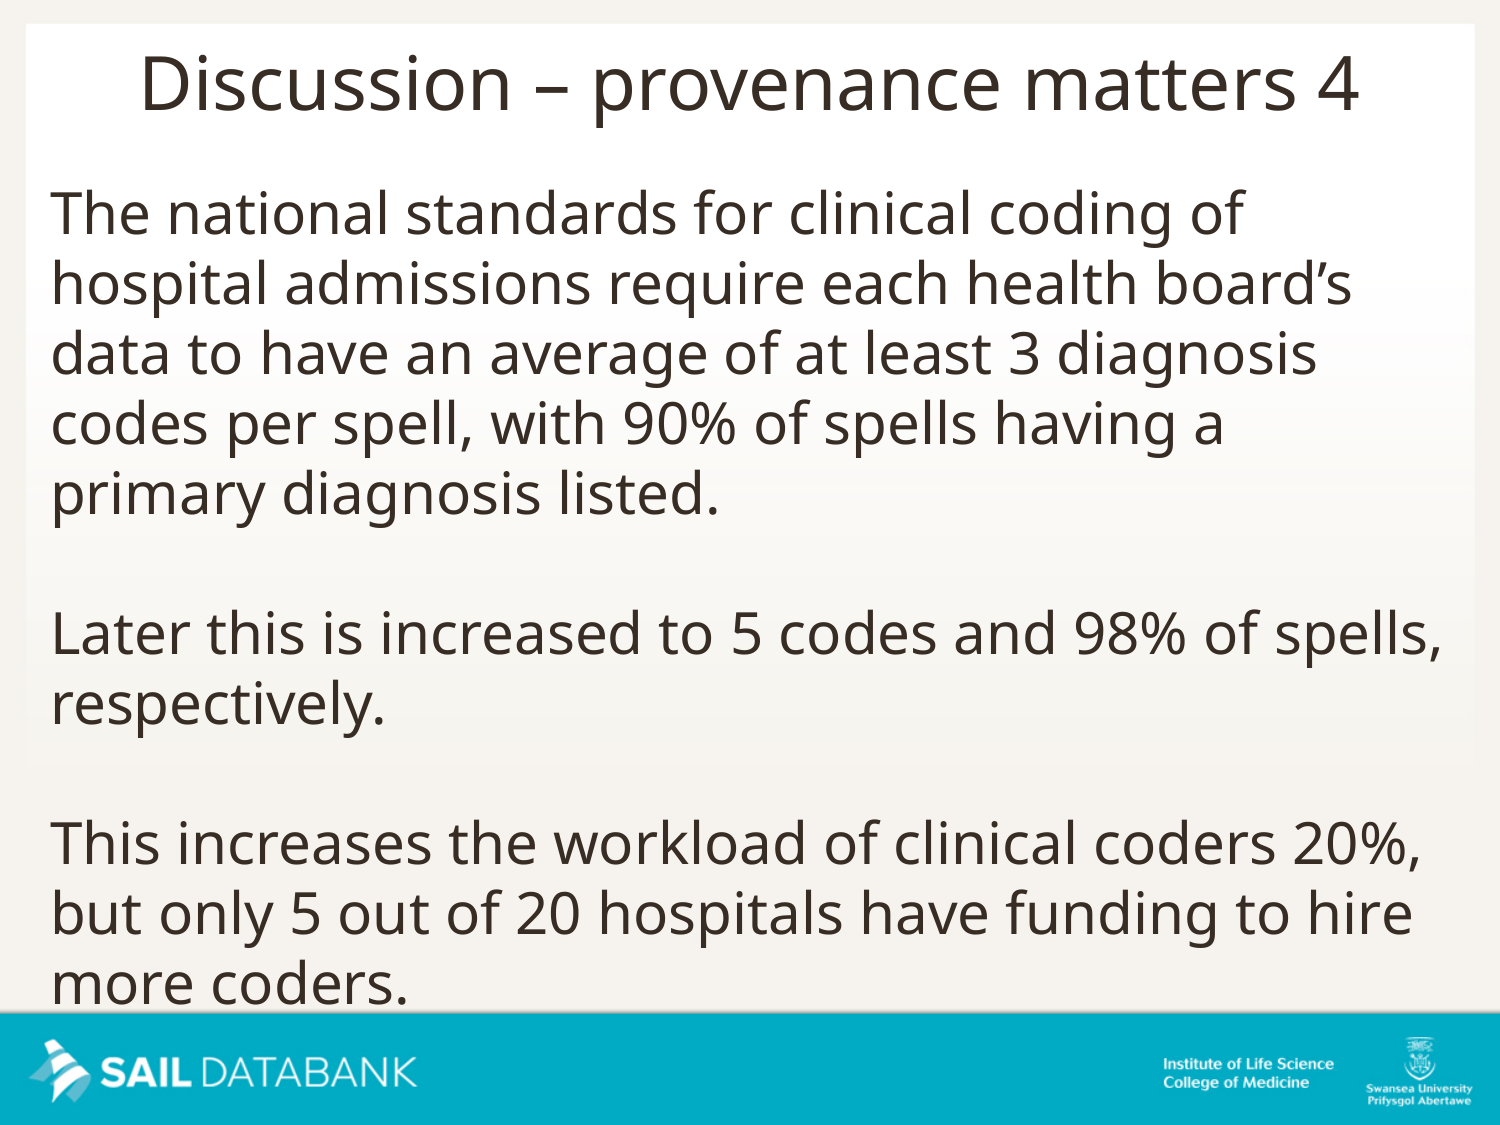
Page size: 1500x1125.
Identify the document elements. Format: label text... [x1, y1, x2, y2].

title Discussion – provenance matters 4 [0, 0, 1500, 161]
text_box The national standards for clinical coding of hospital admissions require each health board’s data to have an average of at least 3 diagnosis codes per spell, with 90% of spells having a primary diagnosis listed. Later this is increased to 5 codes and 98% of spells, respectively. This increases the workload of clinical coders 20%, but only 5 out of 20 hospitals have funding to hire more coders. [35, 168, 1465, 1024]
picture [0, 161, 1500, 1125]
